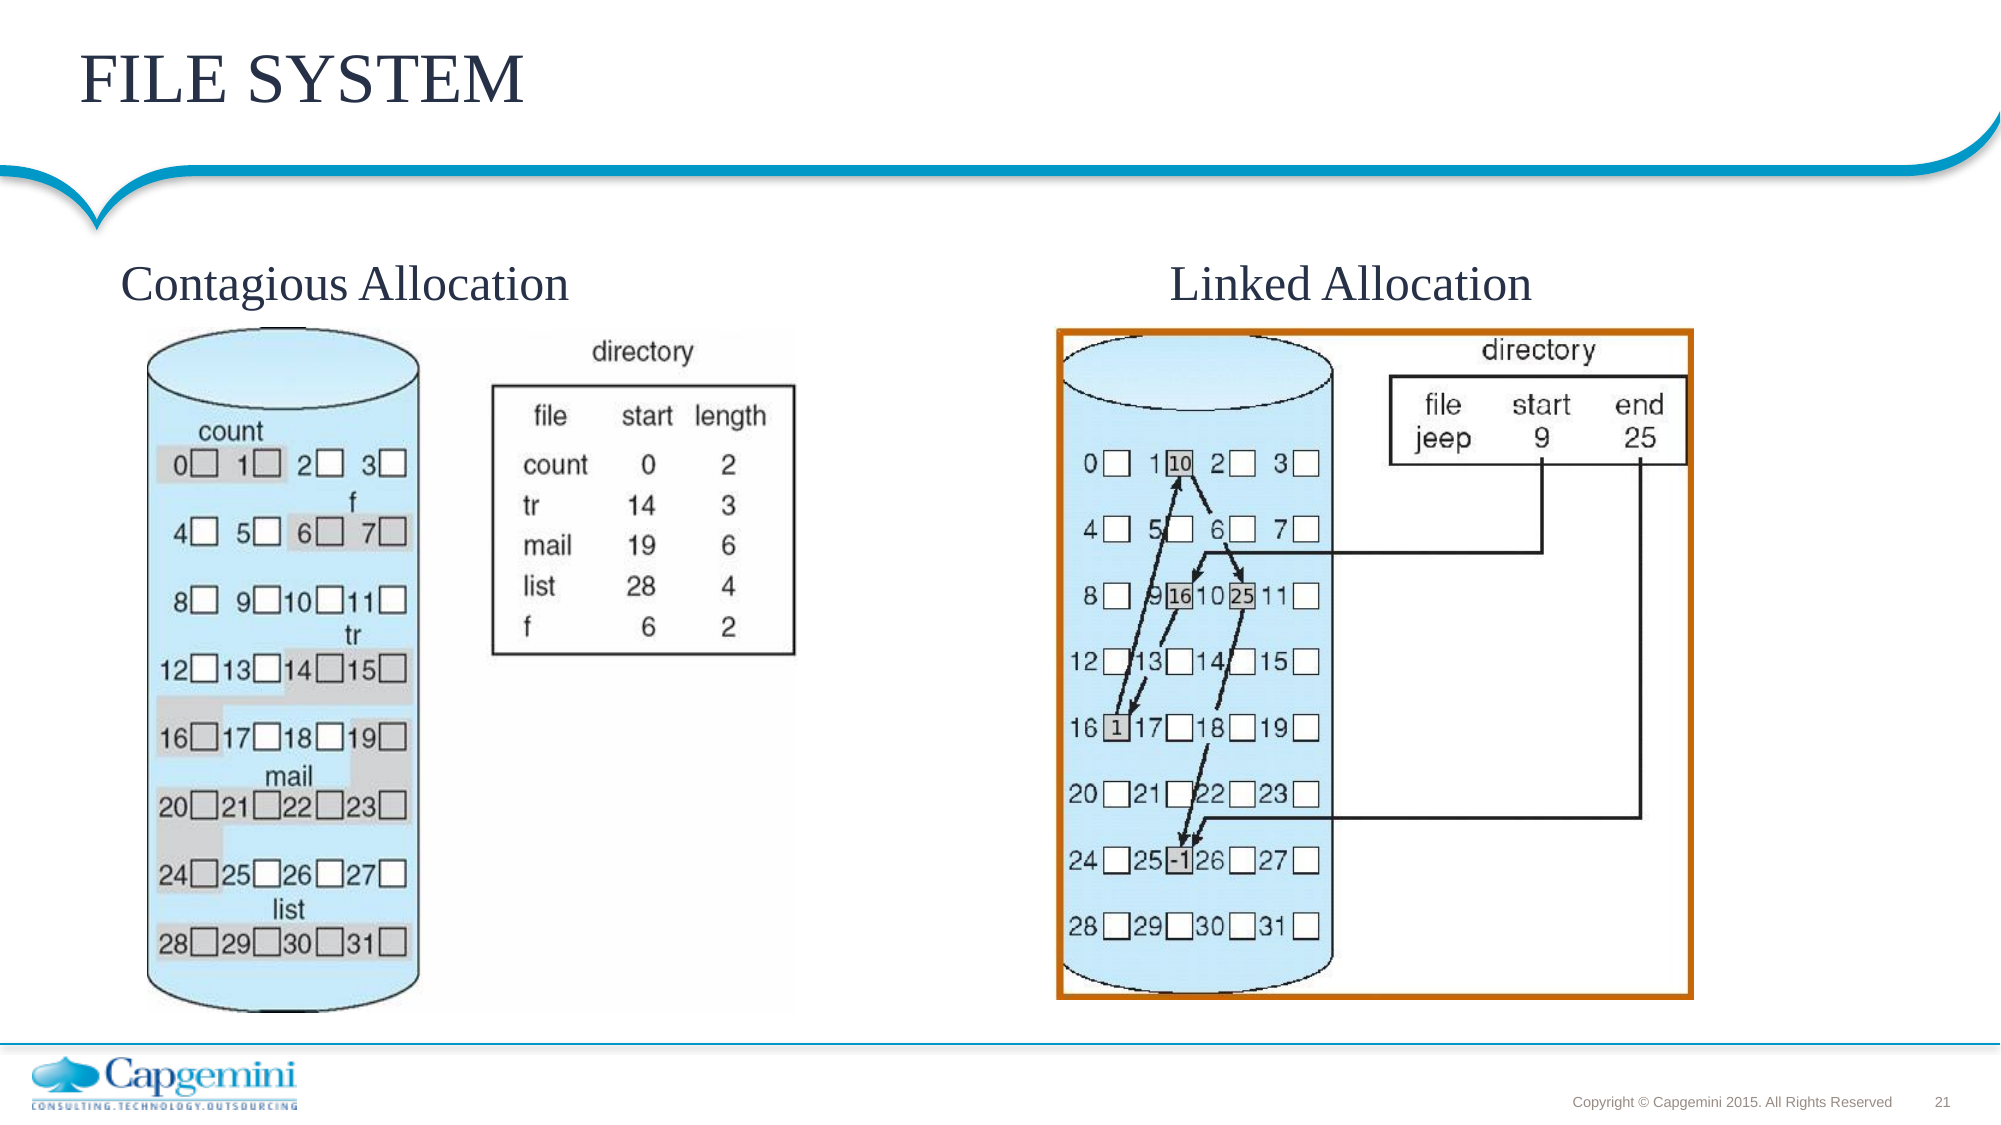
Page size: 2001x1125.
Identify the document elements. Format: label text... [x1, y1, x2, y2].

text_box FILE SYSTEM [62, 29, 2000, 136]
list Contagious Allocation Linked Allocation [65, 245, 2000, 351]
picture [32, 1056, 297, 1110]
picture [1053, 326, 1694, 1001]
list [147, 327, 798, 1014]
